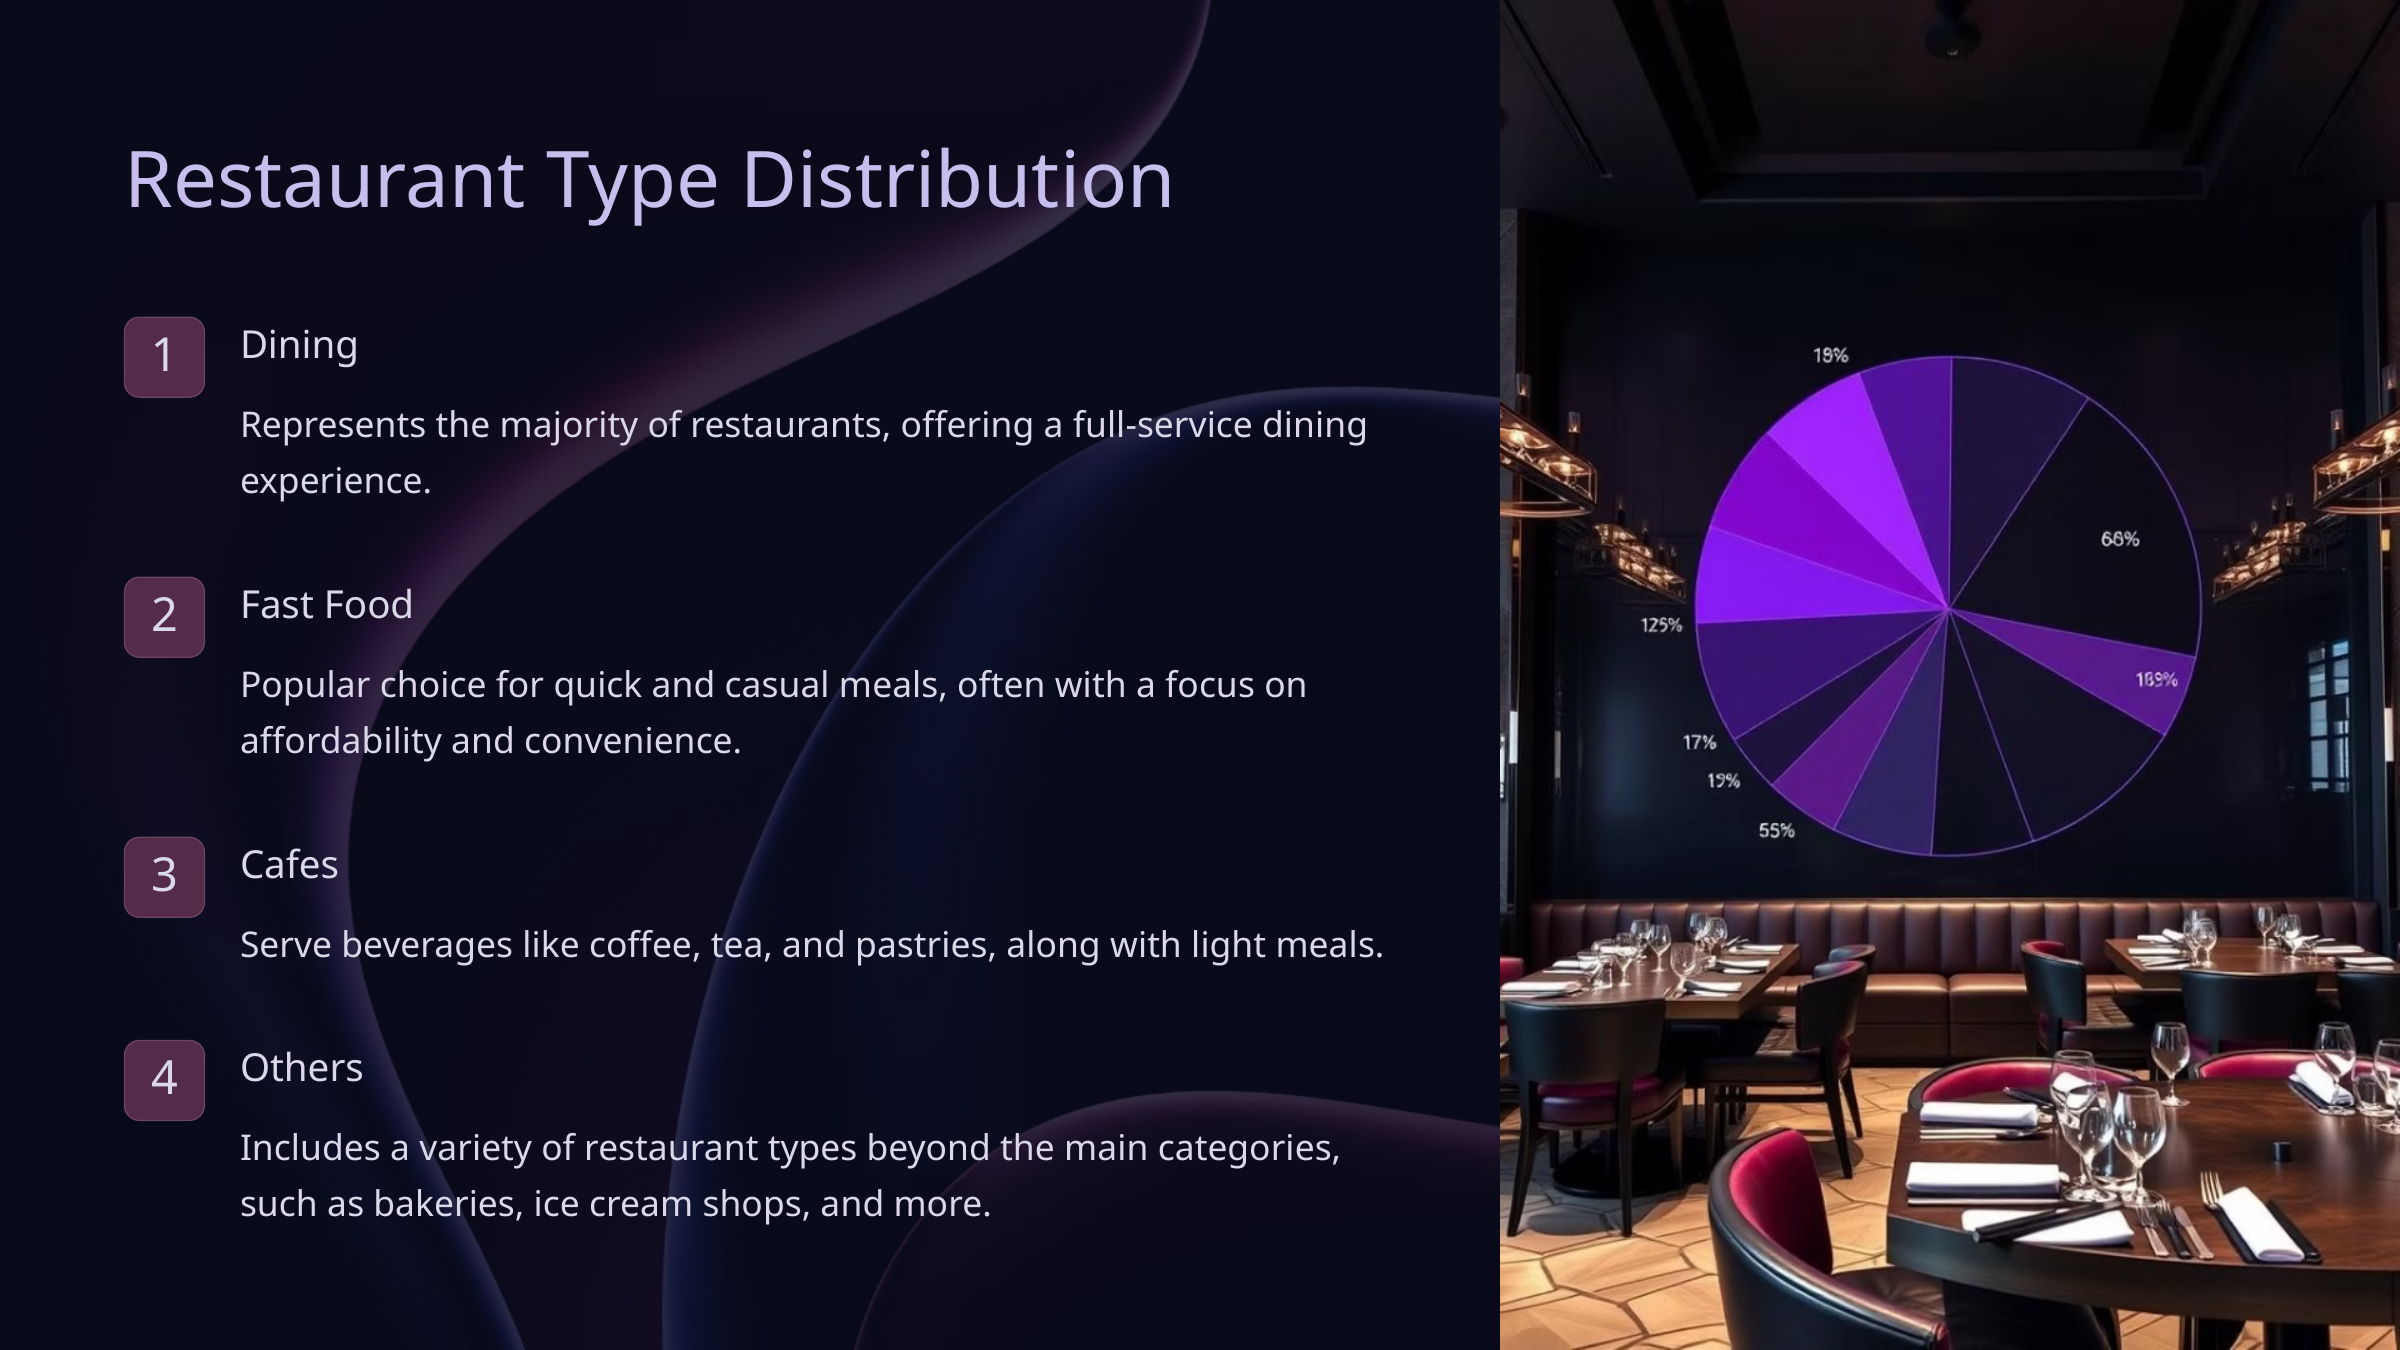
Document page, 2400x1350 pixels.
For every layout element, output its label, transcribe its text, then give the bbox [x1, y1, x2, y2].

text_box Includes a variety of restaurant types beyond the main categories, such as bakeries, ice cream shops, and more. [240, 1111, 1376, 1225]
text_box Restaurant Type Distribution [124, 125, 1221, 224]
text_box 4 [150, 1056, 179, 1105]
text_box [124, 577, 205, 658]
picture [1499, 0, 2400, 1350]
text_box Cafes [239, 837, 635, 887]
text_box Others [239, 1040, 635, 1090]
text_box Serve beverages like coffee, tea, and pastries, along with light meals. [240, 907, 1376, 965]
text_box [124, 317, 205, 398]
text_box 1 [155, 333, 174, 381]
text_box Fast Food [239, 577, 635, 627]
text_box [124, 837, 205, 918]
text_box 3 [150, 853, 179, 901]
text_box Represents the majority of restaurants, offering a full-service dining experience. [240, 387, 1376, 502]
text_box 2 [150, 593, 179, 641]
text_box Popular choice for quick and casual meals, often with a focus on affordability and convenience. [240, 647, 1376, 762]
text_box Dining [239, 317, 635, 367]
text_box [124, 1040, 205, 1121]
